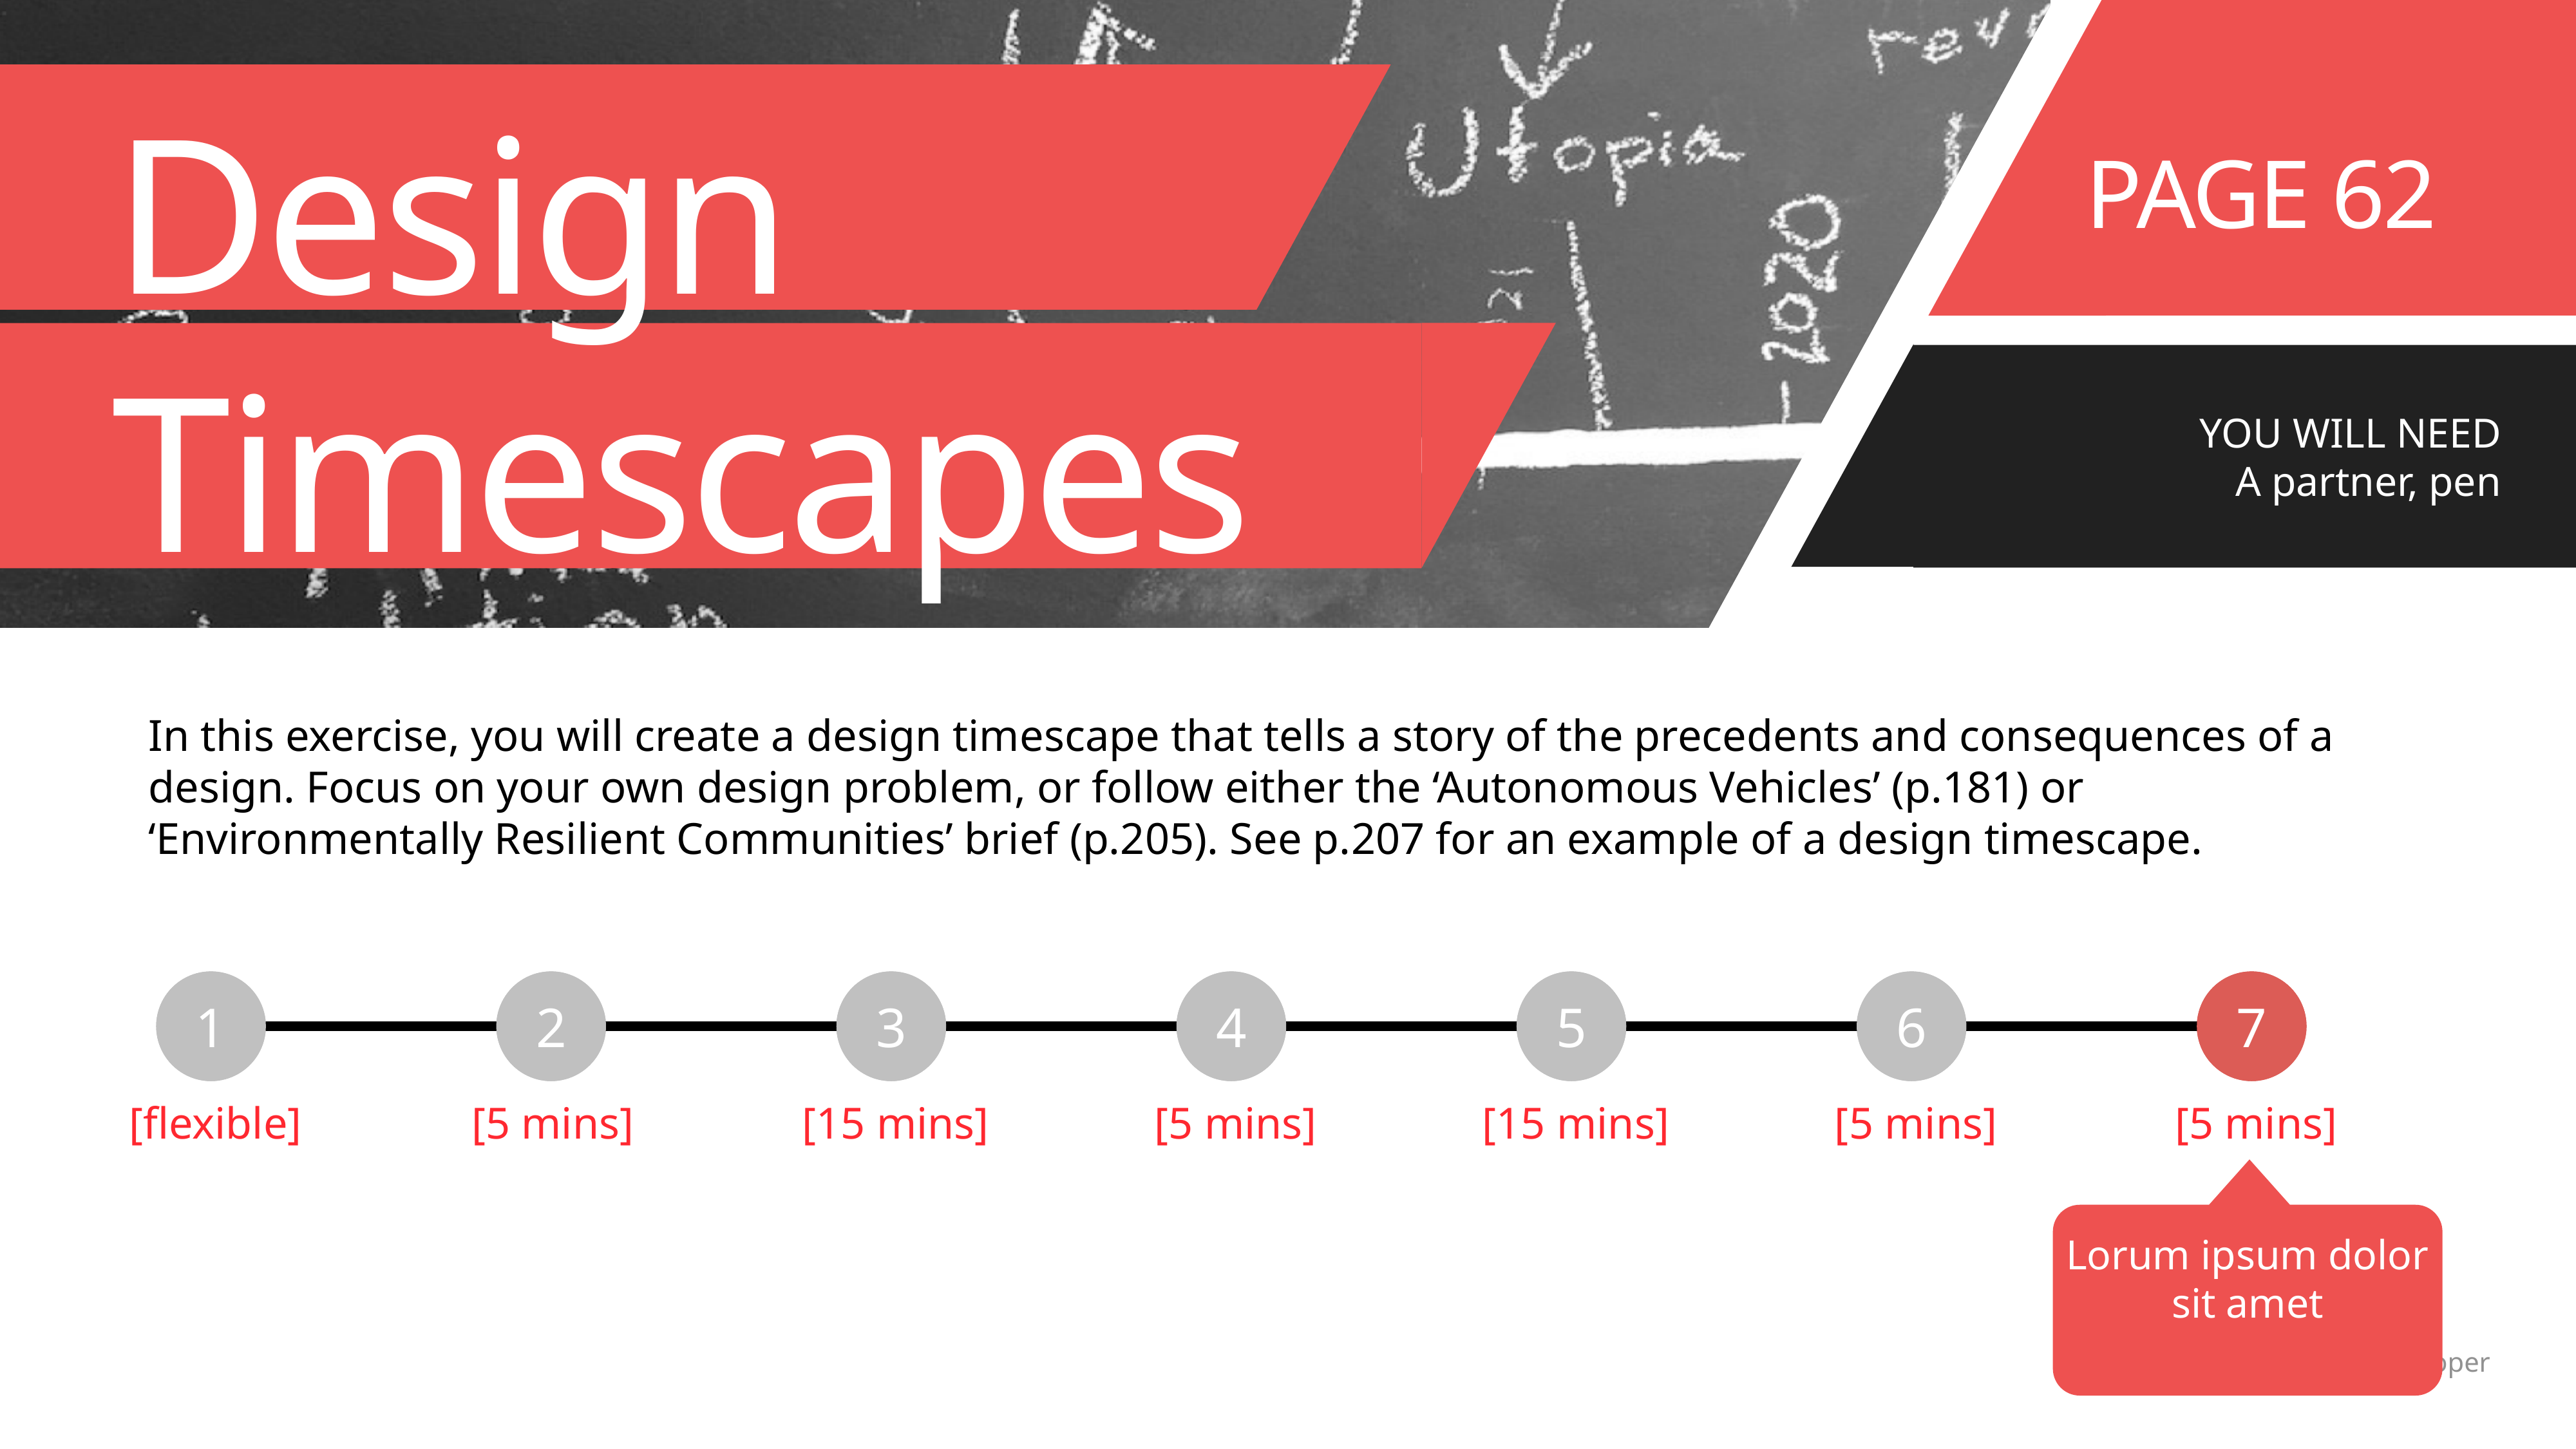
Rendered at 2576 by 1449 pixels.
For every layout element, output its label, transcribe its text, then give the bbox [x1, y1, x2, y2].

text_box Lorum ipsum dolor sit amet [2052, 1159, 2443, 1396]
text_box [5 mins] [369, 1088, 712, 1155]
text_box [5 mins] [2034, 1088, 2490, 1155]
text_box [5 mins] [1052, 1088, 1392, 1155]
text_box [5 mins] [1771, 1088, 2034, 1155]
text_box [flexible] [32, 1088, 369, 1155]
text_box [0, 0, 2576, 1081]
text_box Image Attribution: Clare Cooper [2438, 1337, 2498, 1385]
text_box [15 mins] [712, 1088, 1052, 1155]
text_box [15 mins] [1392, 1088, 1771, 1155]
